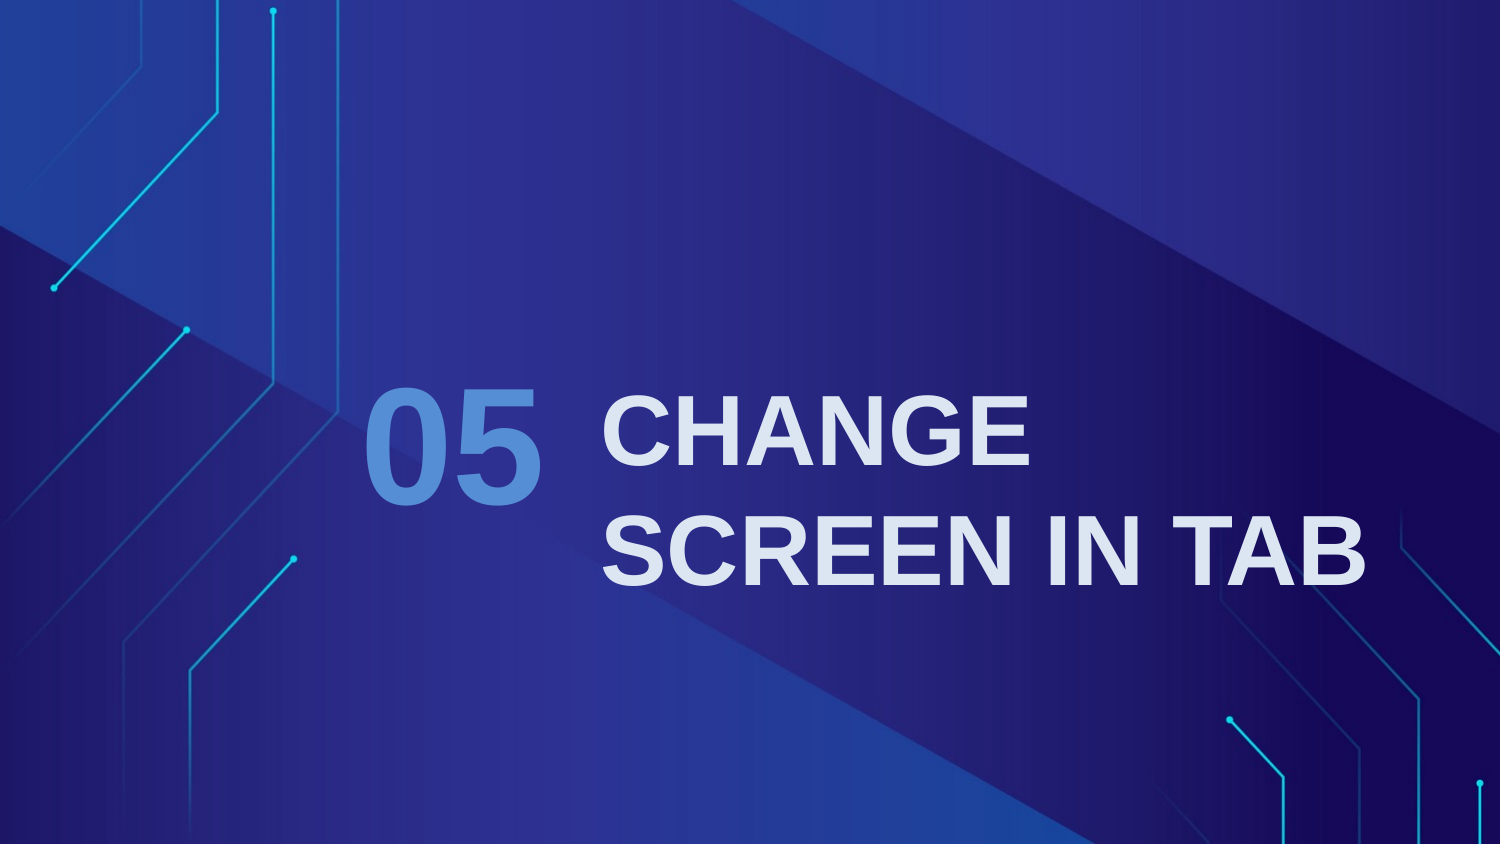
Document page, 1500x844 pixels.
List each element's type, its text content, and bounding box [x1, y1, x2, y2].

text_box 05 [267, 330, 561, 559]
picture [0, 0, 1500, 844]
title CHANGE SCREEN IN tAB [585, 357, 1475, 482]
